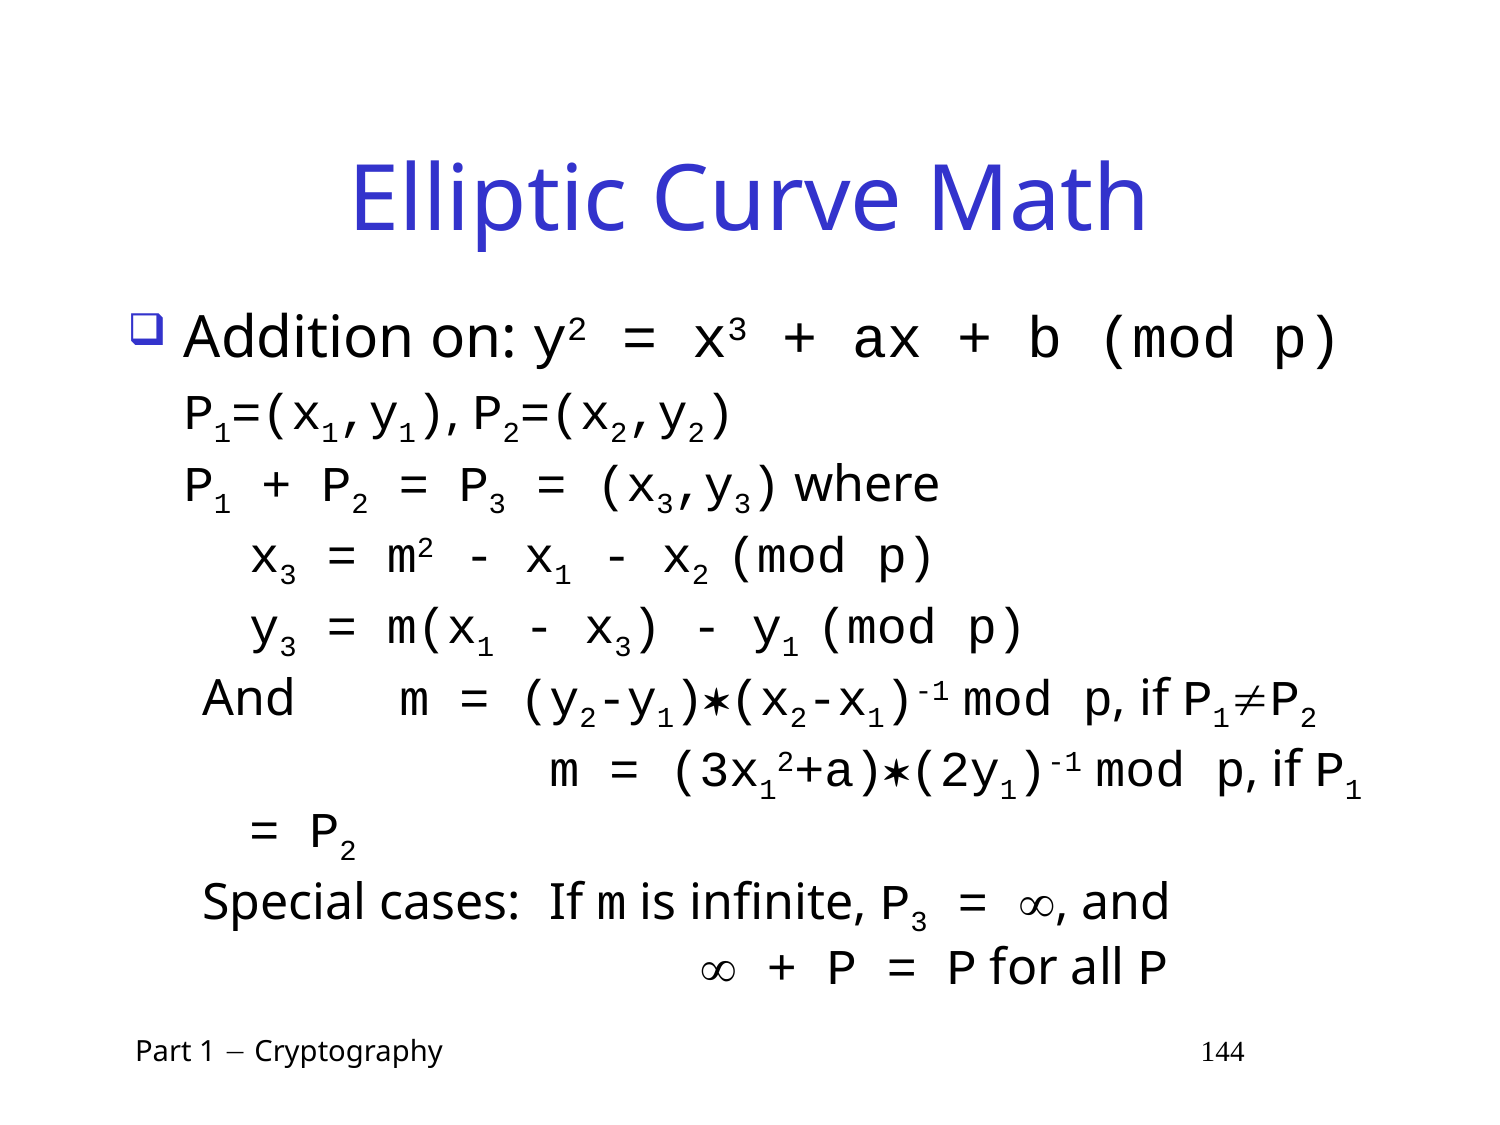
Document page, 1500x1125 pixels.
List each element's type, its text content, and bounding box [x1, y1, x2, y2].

footer Part 1  Cryptography 144 [112, 1024, 1401, 1101]
list Addition on: y2 = x3 + ax + b (mod p) P1=(x1,y1), P2=(x2,y2) P1 + P2 = P3 = (x3,y3) where x3 = m2 - x1 - x2 (mod p) y3 = m(x1 - x3) - y1 (mod p) And m = (y2-y1)(x2-x1)-1 mod p, if P1P2 m = (3x12+a)(2y1)-1 mod p, if P1 = P2 Special cases: If m is infinite, P3 = , and  + P = P for all P [112, 299, 1438, 1001]
title Elliptic Curve Math [112, 99, 1388, 288]
